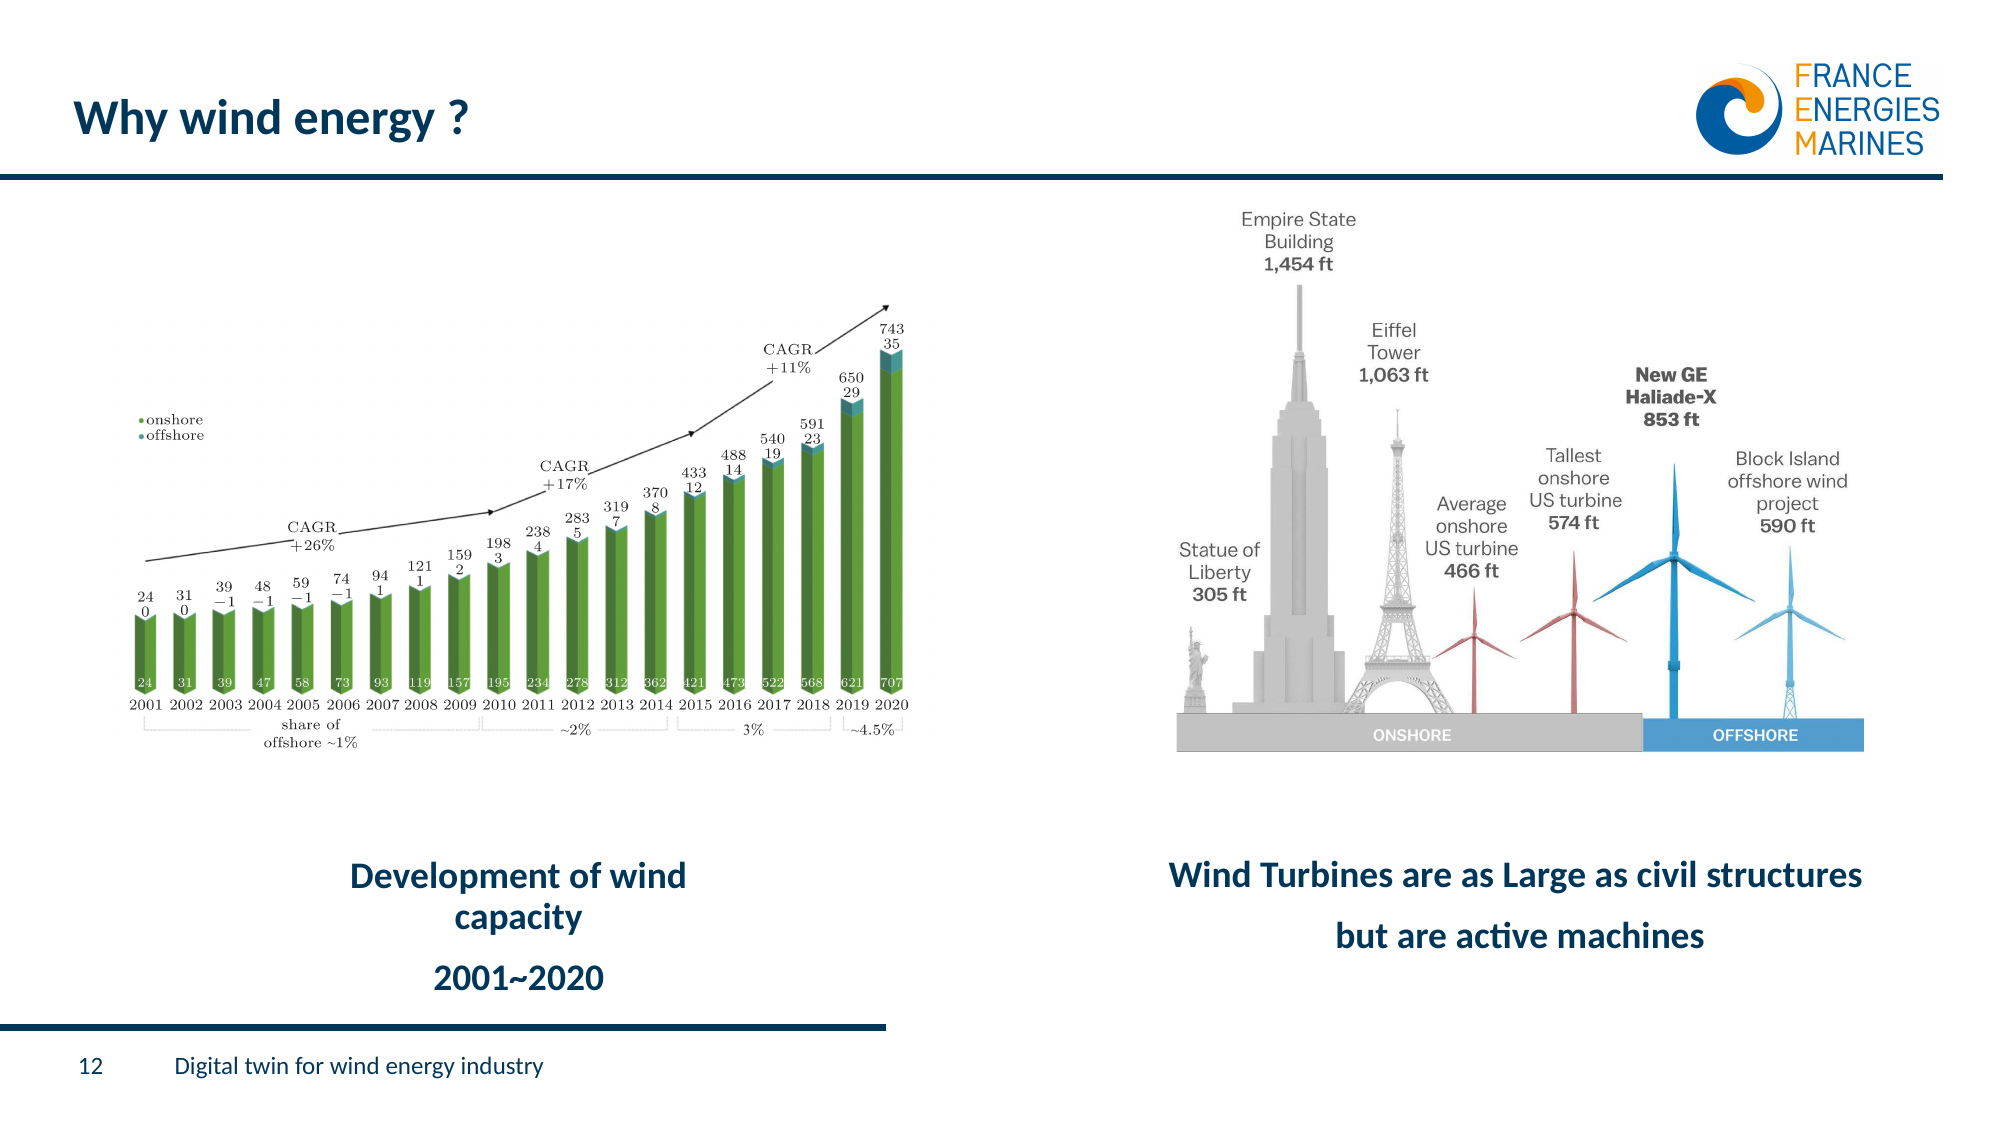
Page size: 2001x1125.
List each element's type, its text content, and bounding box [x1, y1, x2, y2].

footer Digital twin for wind energy industry [159, 1042, 878, 1103]
picture [94, 303, 943, 753]
slide_number 12 [63, 1042, 142, 1103]
picture [1176, 206, 1864, 755]
text_box Development of wind capacity 2001~2020 [273, 849, 765, 1006]
title Why wind energy ? [58, 60, 1649, 177]
text_box Wind Turbines are as Large as civil structures but are active machines [1151, 847, 1889, 965]
picture [1696, 63, 1943, 155]
